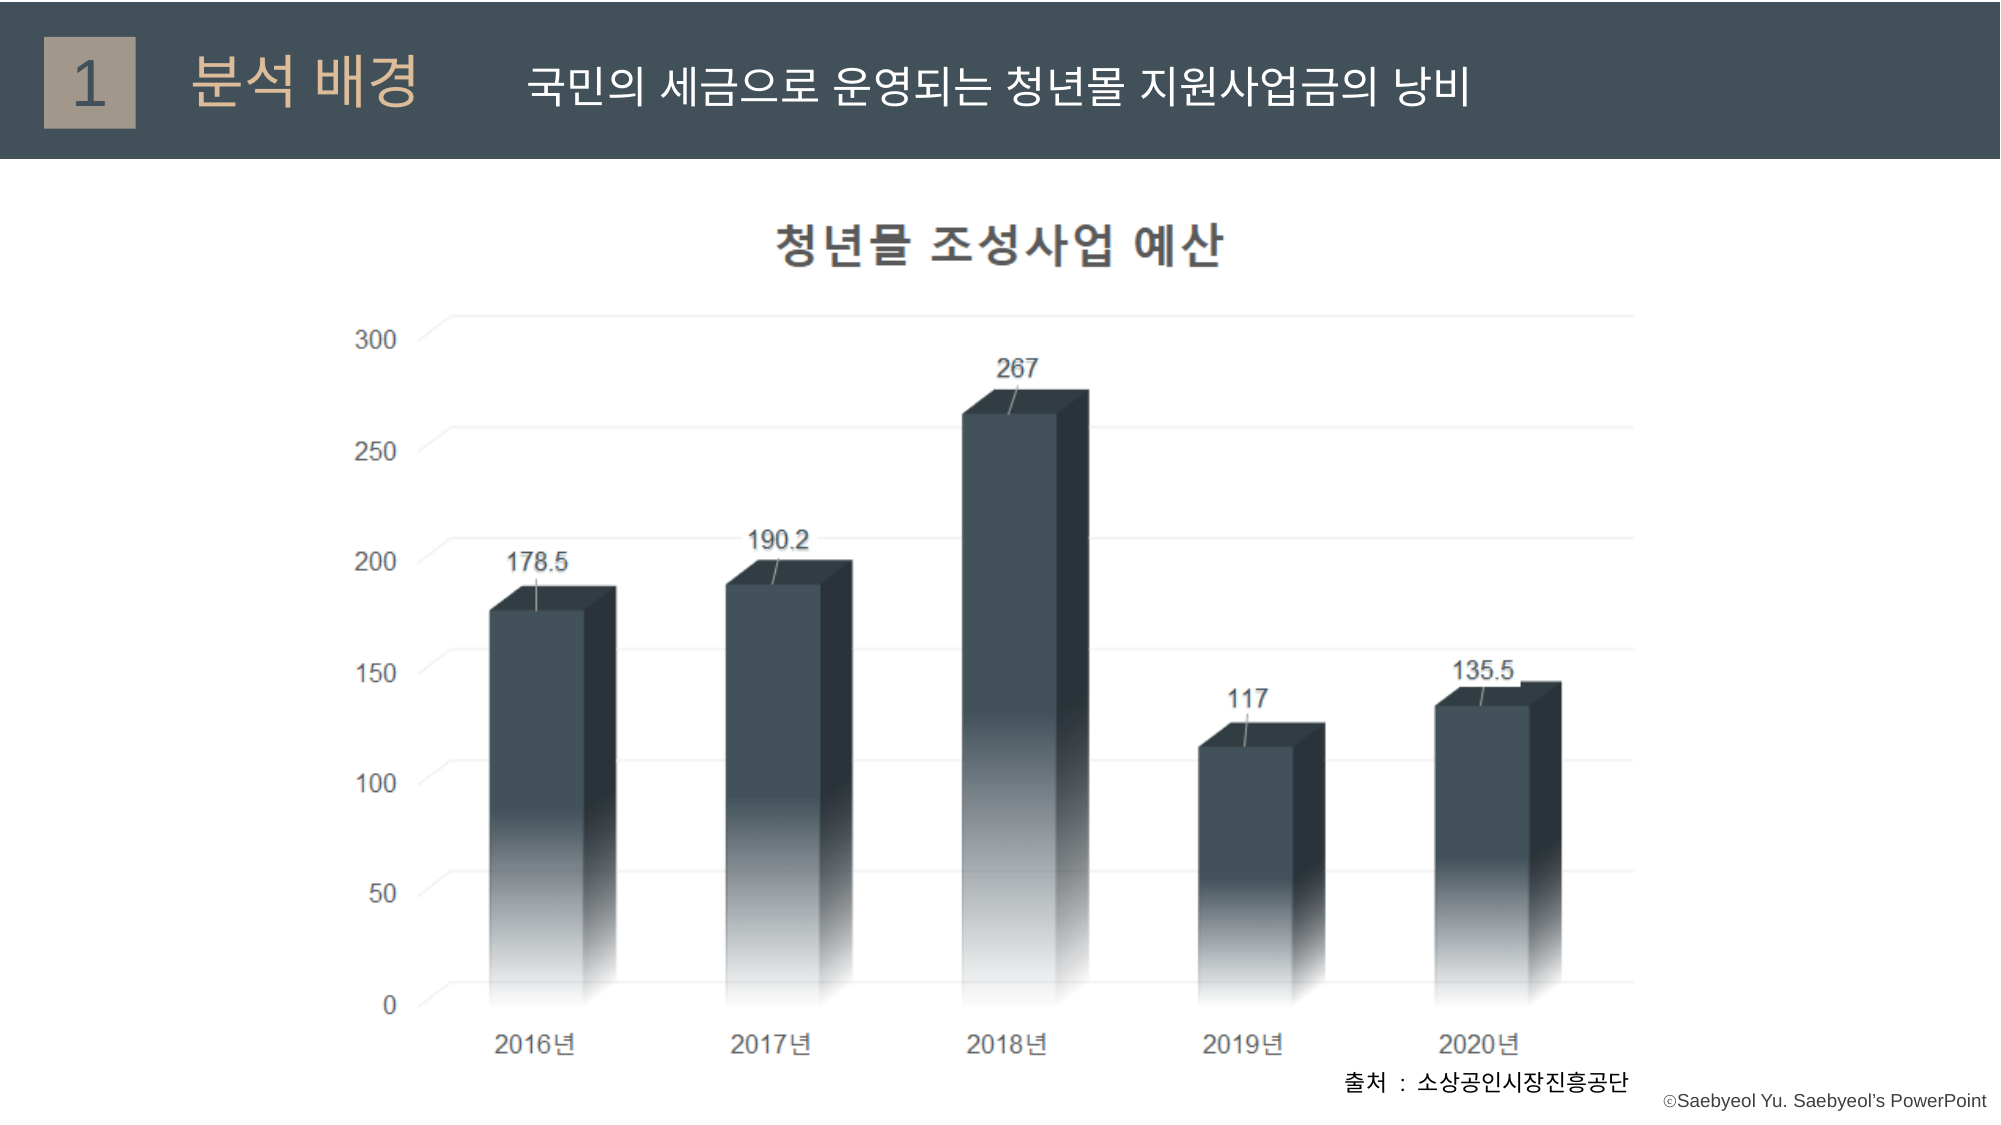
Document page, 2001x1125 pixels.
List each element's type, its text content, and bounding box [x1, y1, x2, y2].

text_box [43, 32, 595, 129]
text_box 국민의 세금으로 운영되는 청년몰 지원사업금의 낭비 [599, 52, 1705, 121]
picture [328, 186, 1672, 1082]
text_box 출처 : 소상공인시장진흥공단 [1329, 1054, 1927, 1110]
text_box [0, 2, 2000, 159]
